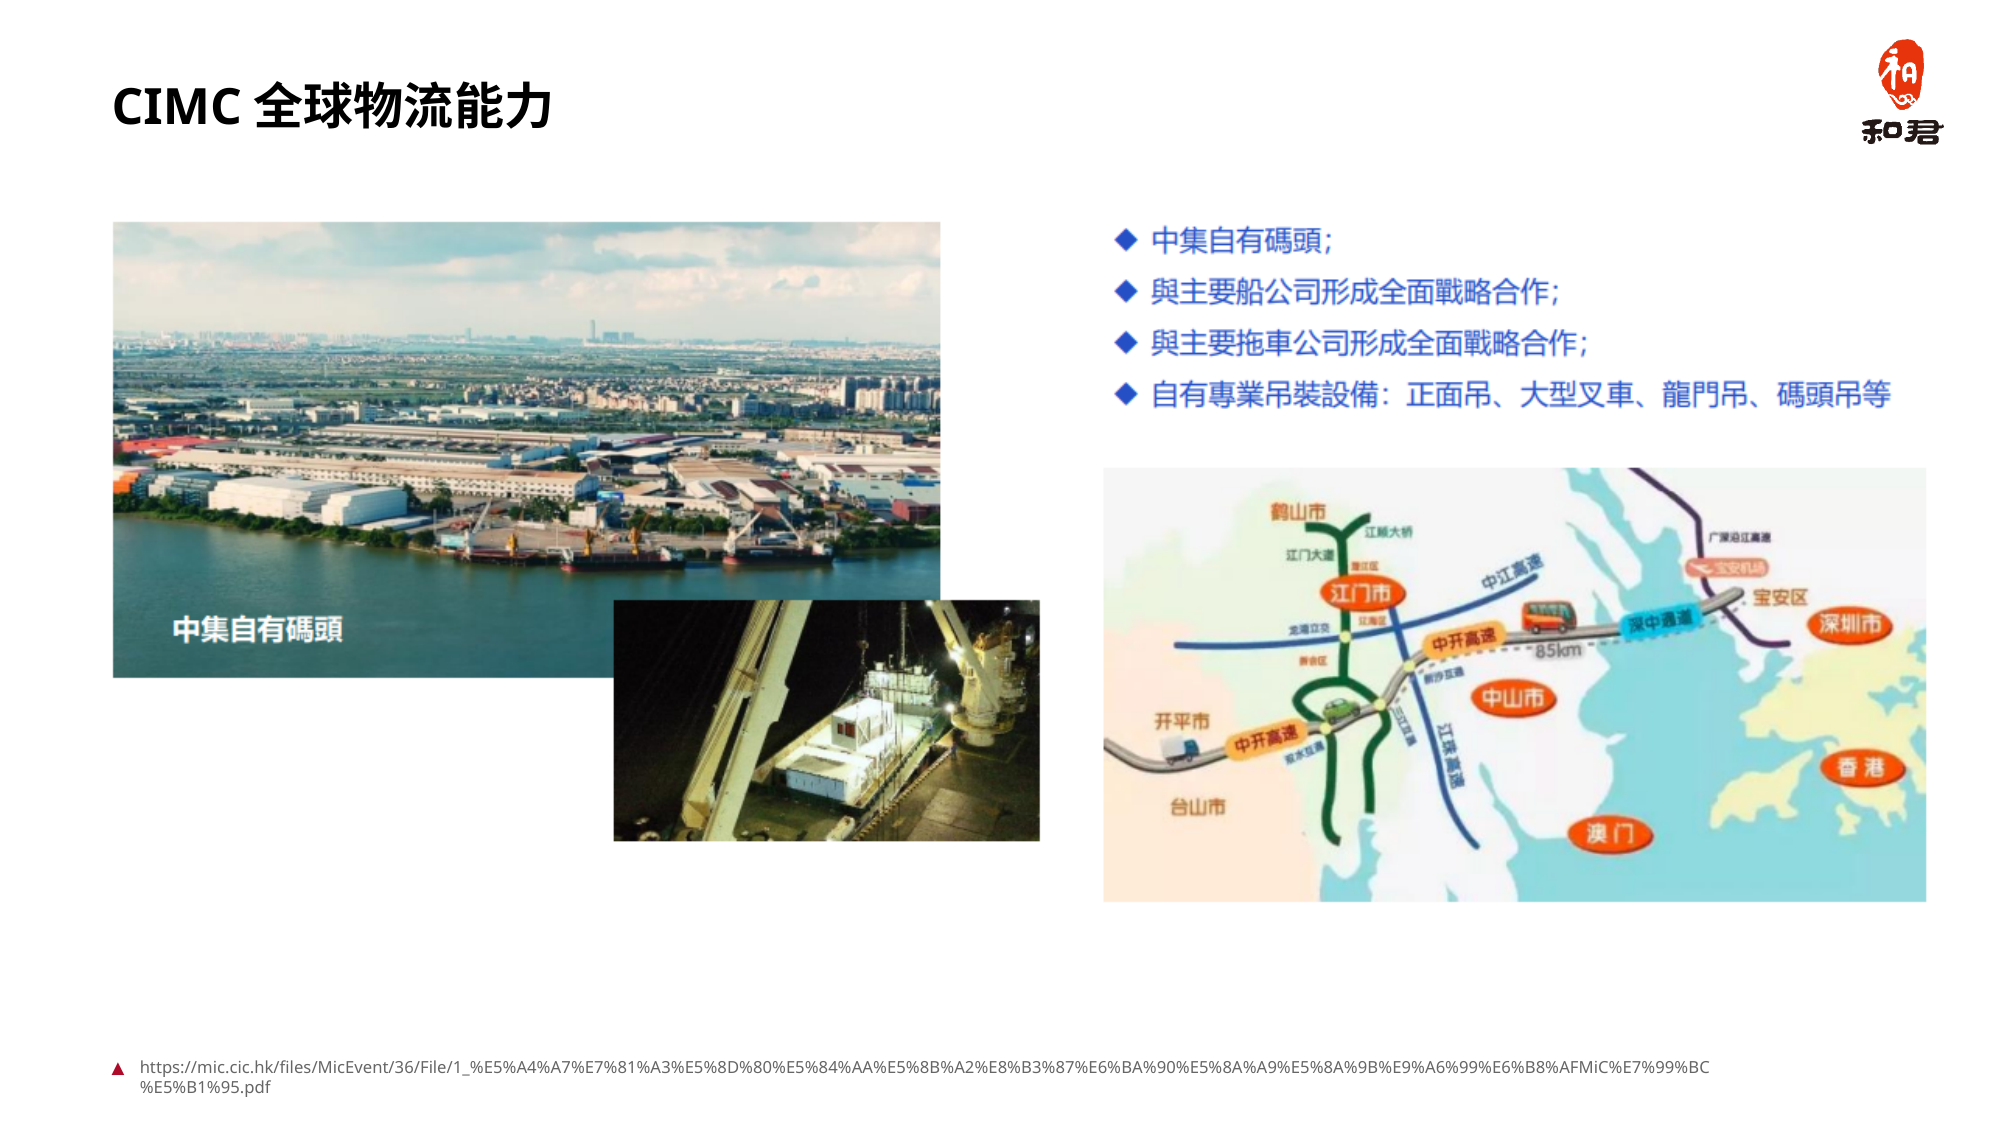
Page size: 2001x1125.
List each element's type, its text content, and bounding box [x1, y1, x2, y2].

list https://mic.cic.hk/files/MicEvent/36/File/1_%E5%A4%A7%E7%81%A3%E5%8D%80%E5%84%AA%E5%8B%A2%E8%B3%87%E6%BA%90%E5%8A%A9%E5%8A%9B%E9%A6%99%E6%B8%AFMiC%E7%99%BC%E5%B1%95.pdf [96, 1056, 1729, 1098]
title CIMC全球物流能力 [96, 18, 1712, 179]
picture [1775, 16, 2001, 174]
picture [104, 207, 1957, 911]
